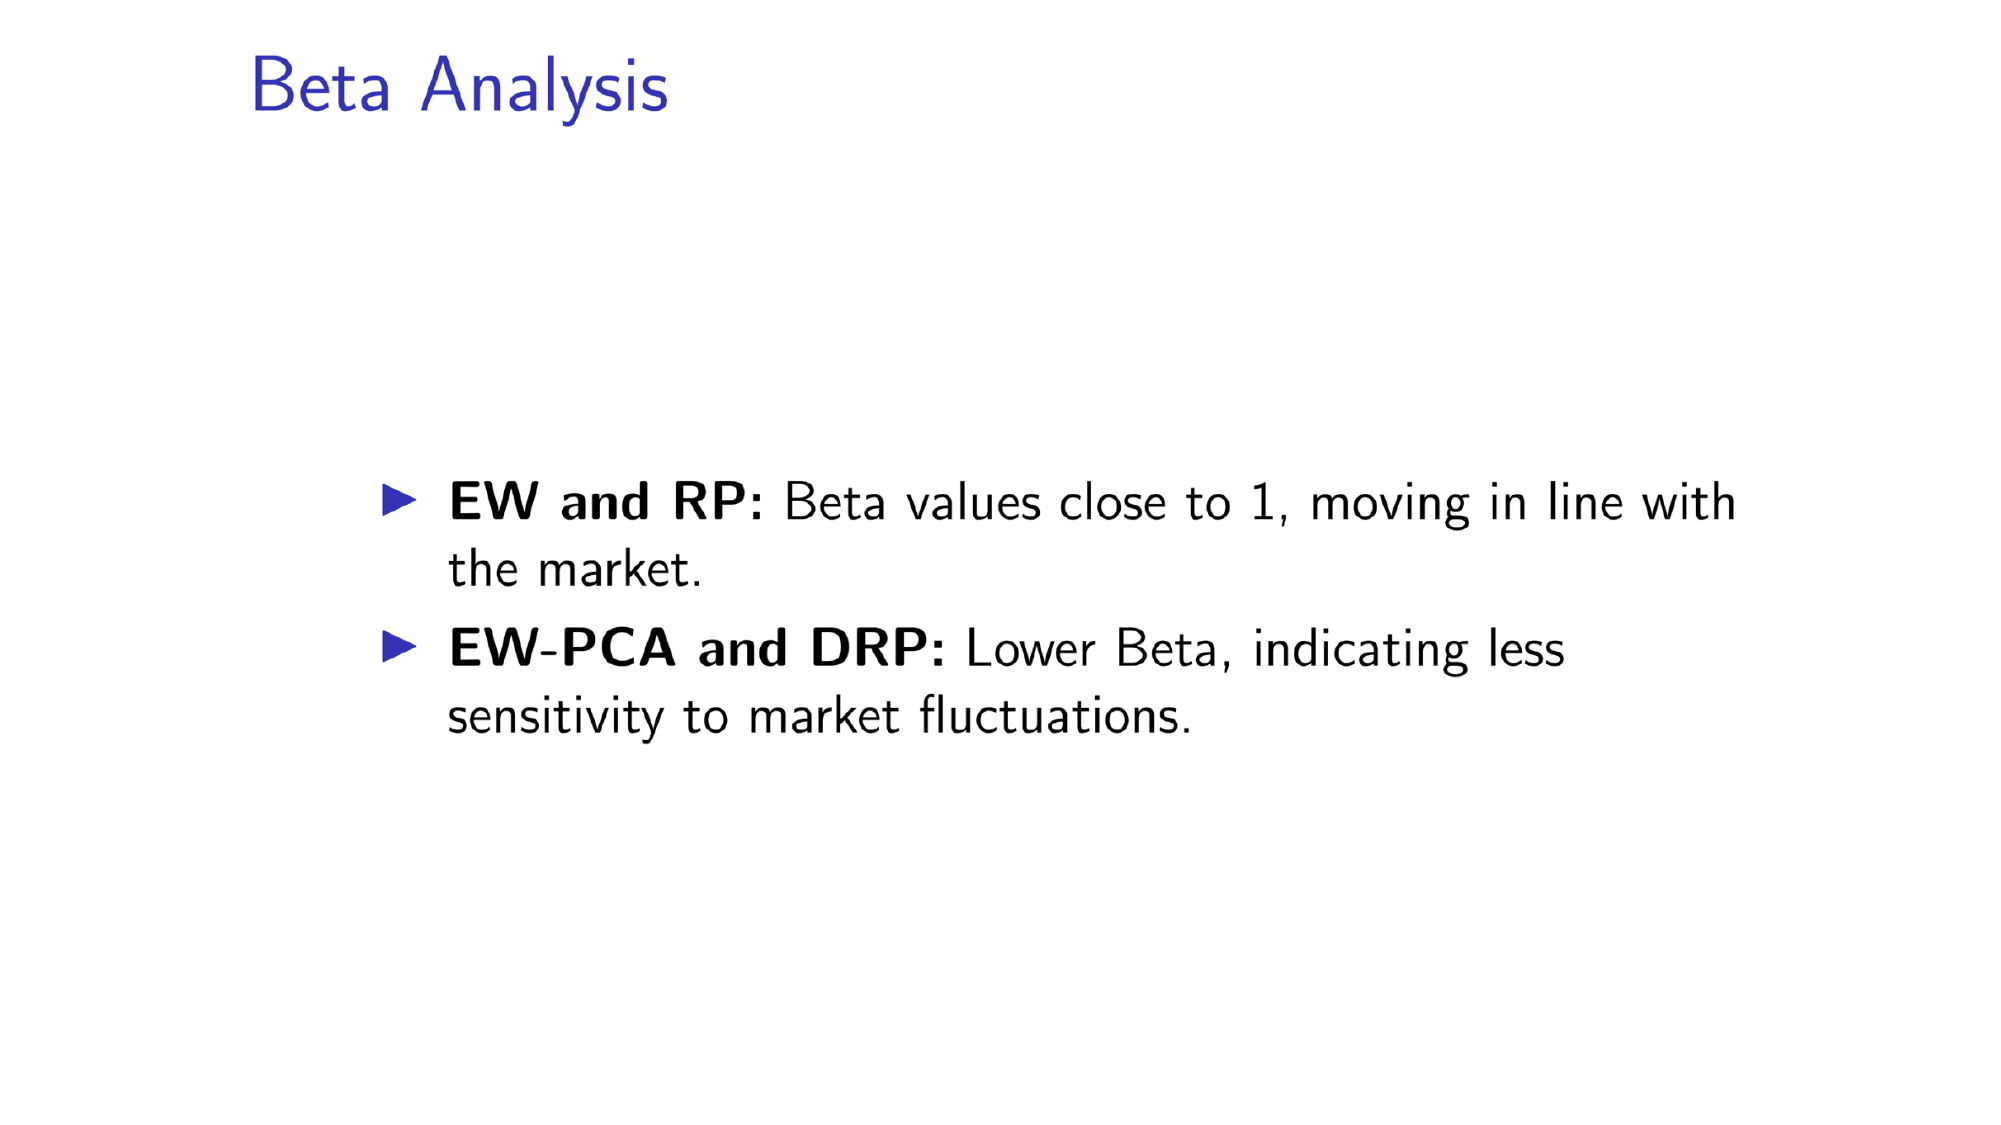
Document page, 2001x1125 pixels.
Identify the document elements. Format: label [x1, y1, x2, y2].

picture [160, 0, 1927, 1125]
